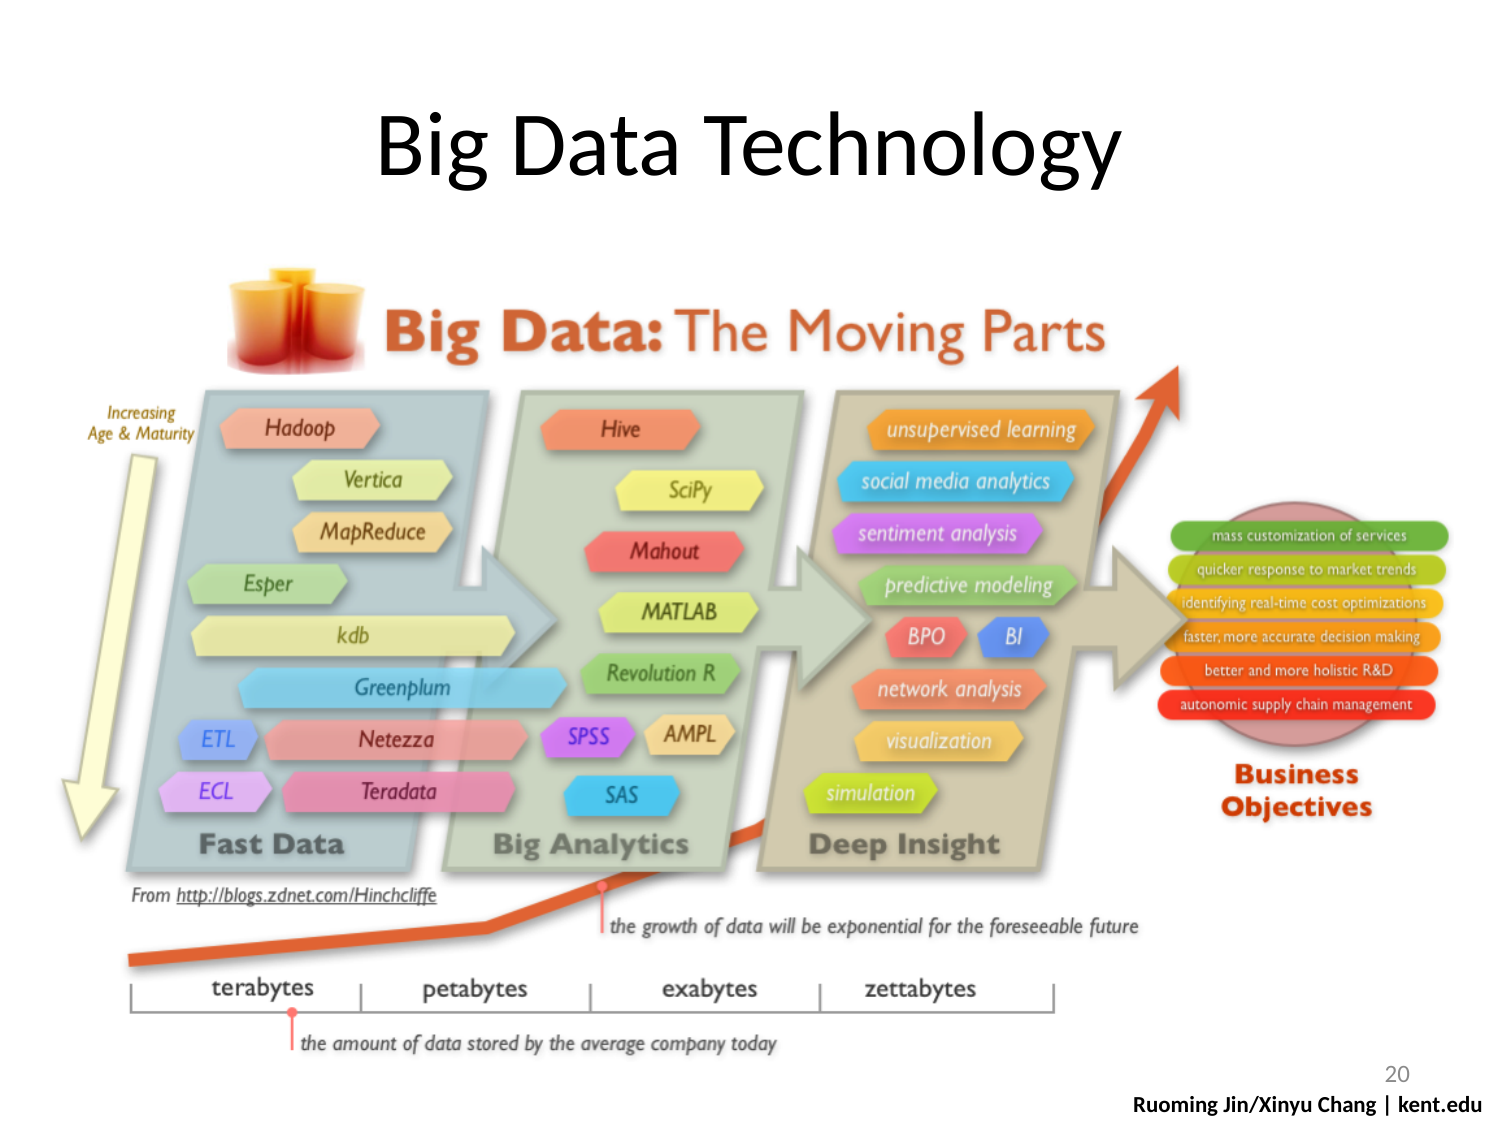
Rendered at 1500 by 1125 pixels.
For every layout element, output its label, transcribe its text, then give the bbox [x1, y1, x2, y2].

picture [52, 259, 1455, 1062]
title Big Data Technology [75, 45, 1425, 233]
slide_number 20 [1074, 1070, 1425, 1103]
